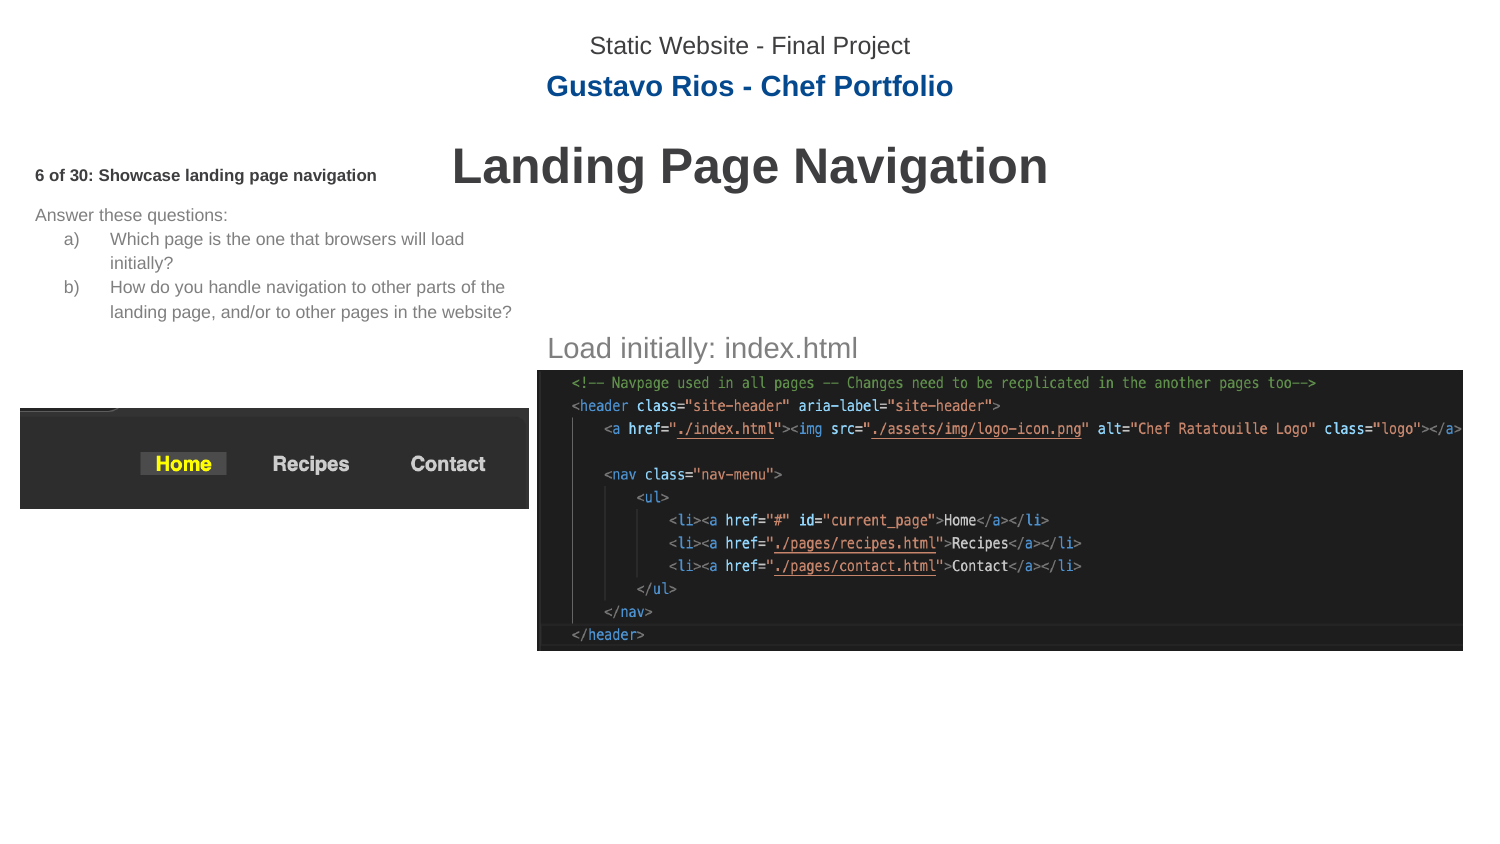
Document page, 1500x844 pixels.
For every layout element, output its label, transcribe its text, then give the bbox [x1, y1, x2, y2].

text_box Load initially: index.html [532, 317, 1283, 372]
picture [19, 407, 529, 509]
text_box Gustavo Rios - Chef Portfolio [298, 55, 1202, 109]
text_box Landing Page Navigation [298, 117, 1202, 186]
picture [536, 370, 1463, 652]
text_box 6 of 30: Showcase landing page navigation [20, 154, 538, 192]
text_box Static Website - Final Project [298, 18, 1202, 55]
text_box Answer these questions: Which page is the one that browsers will load initially? How do you handle navigation to other parts of the landing page, and/or to other pages in the website? [20, 192, 538, 408]
